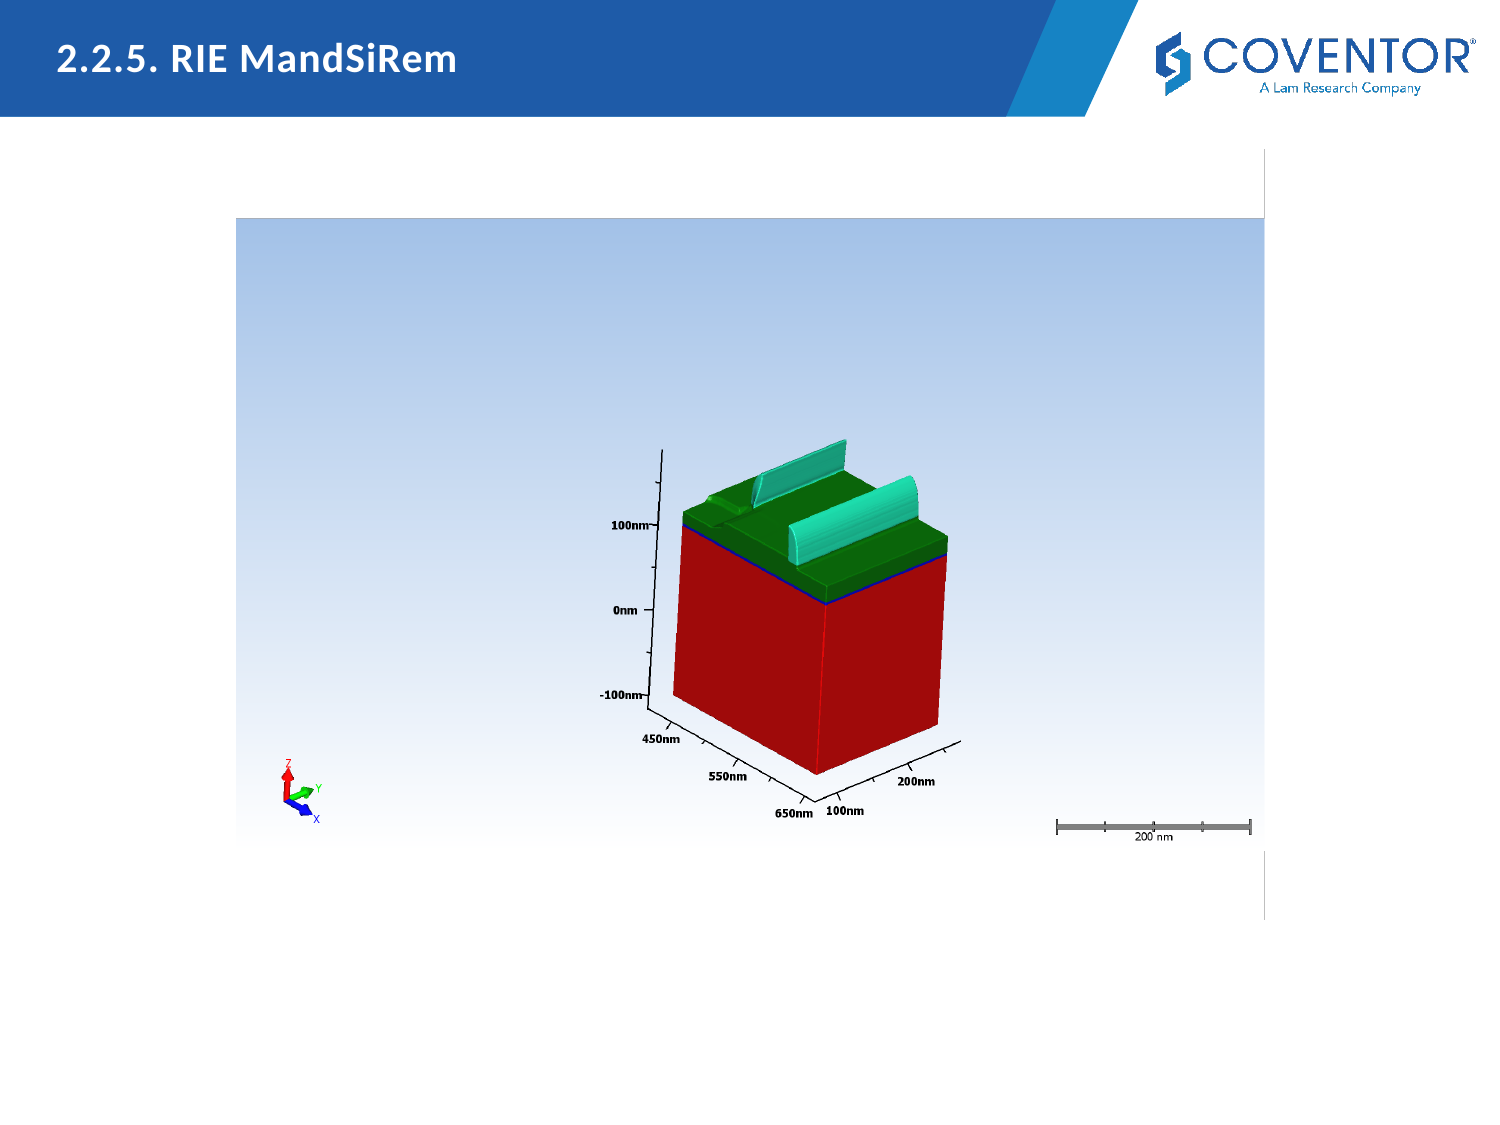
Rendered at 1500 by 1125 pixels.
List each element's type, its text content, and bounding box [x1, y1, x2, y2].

title 2.2.5. RIE MandSiRem [41, 9, 951, 102]
picture [1144, 25, 1486, 103]
picture [41, 148, 1459, 921]
